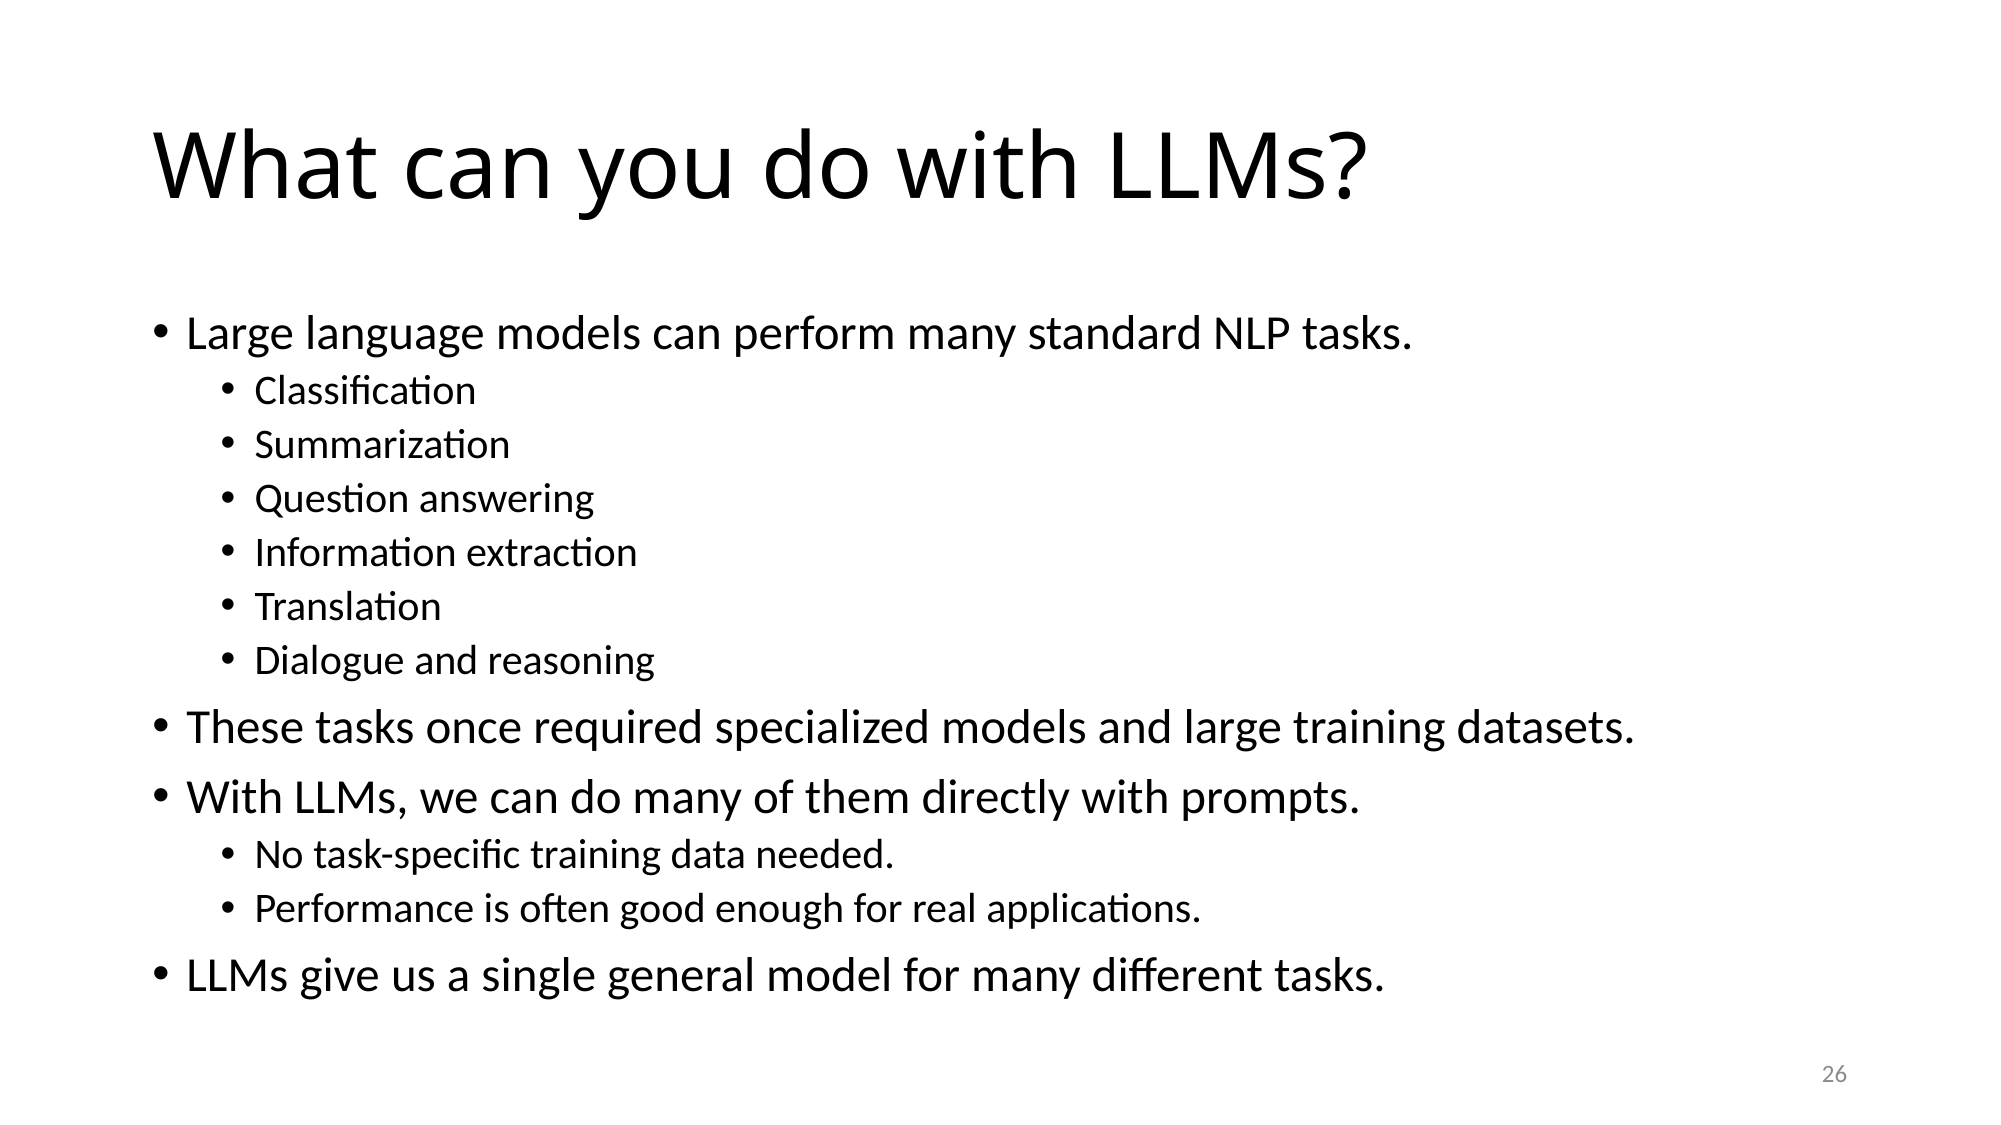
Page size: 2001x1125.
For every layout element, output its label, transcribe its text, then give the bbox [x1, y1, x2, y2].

title What can you do with LLMs? [137, 59, 1863, 278]
slide_number 26 [1412, 1042, 1863, 1103]
list Large language models can perform many standard NLP tasks. Classification Summarization Question answering Information extraction Translation Dialogue and reasoning These tasks once required specialized models and large training datasets. With LLMs, we can do many of them directly with prompts. No task-specific training data needed. Performance is often good enough for real applications. LLMs give us a single general model for many different tasks. [137, 299, 1863, 1014]
